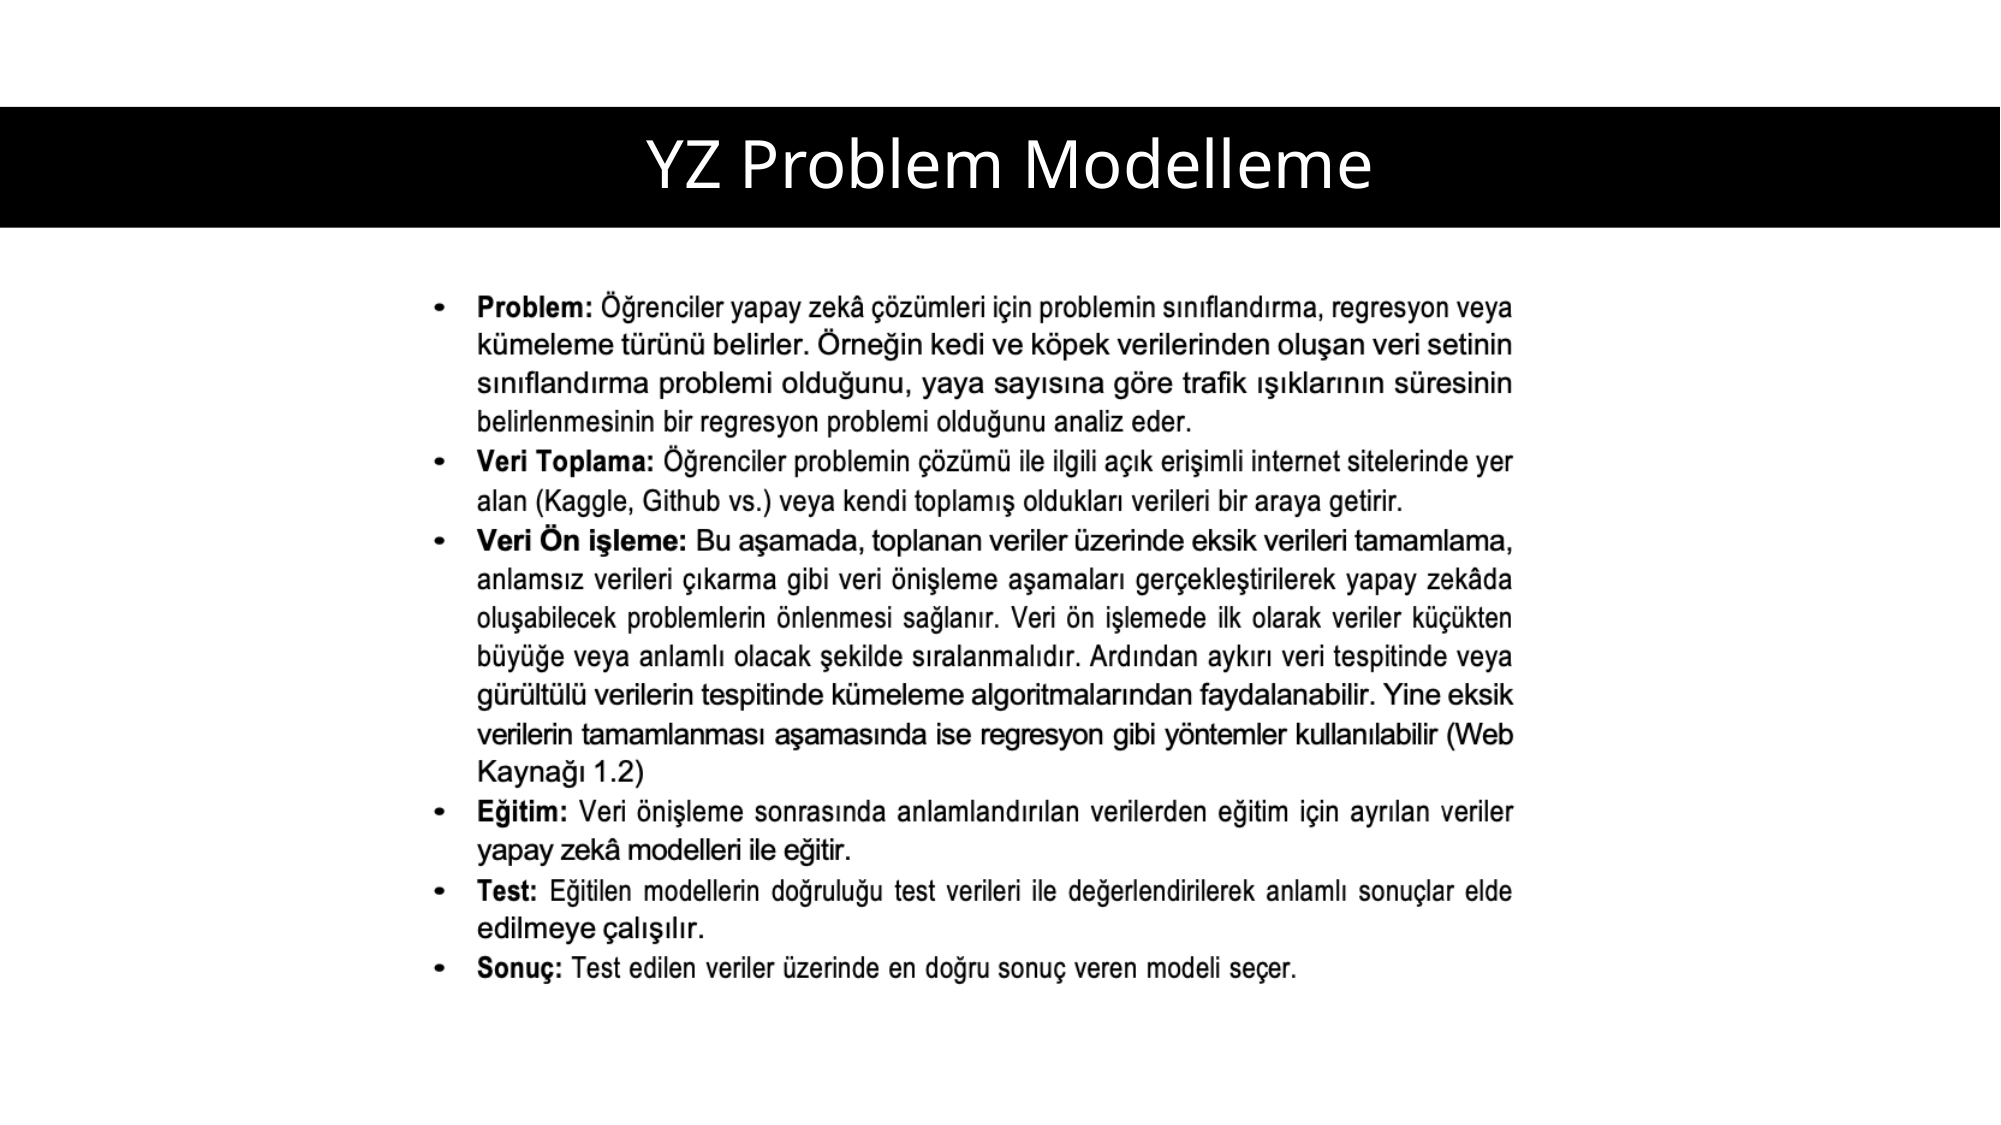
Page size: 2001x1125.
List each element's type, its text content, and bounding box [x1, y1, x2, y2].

title YZ Problem Modelleme [91, 105, 1931, 228]
text_box [0, 106, 2000, 229]
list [399, 274, 1601, 996]
